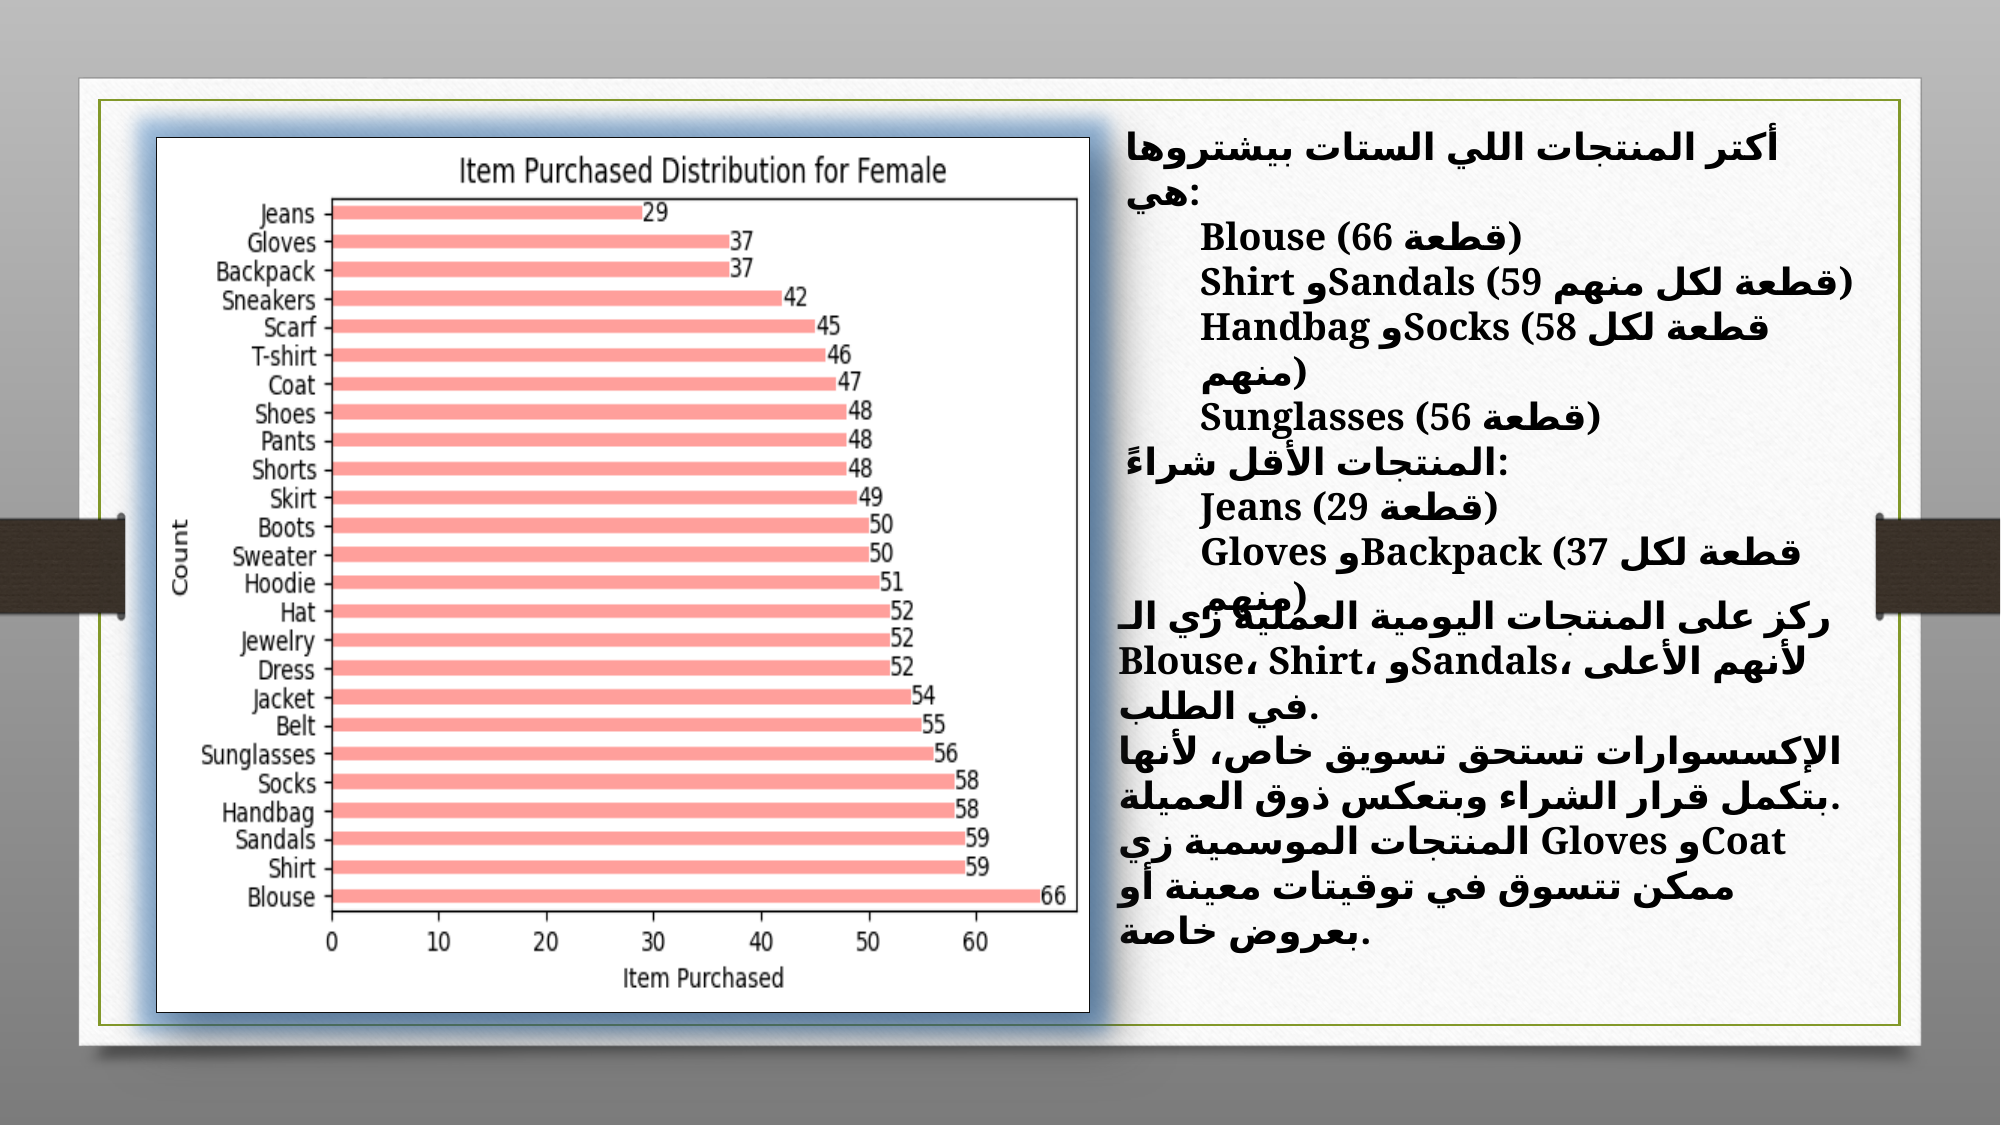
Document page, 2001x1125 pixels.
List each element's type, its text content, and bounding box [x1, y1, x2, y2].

picture [0, 0, 2001, 1125]
text_box ركز على المنتجات اليومية العملية زي الـ Blouse، Shirt، وSandals، لأنهم الأعلى في الطلب. الإكسسوارات تستحق تسويق خاص، لأنها بتكمل قرار الشراء وبتعكس ذوق العميلة. المنتجات الموسمية زي Gloves وCoat ممكن تتسوق في توقيتات معينة أو بعروض خاصة. [1152, 584, 1872, 960]
text_box أكتر المنتجات اللي الستات بيشتروها هي: Blouse (66 قطعة) Shirt وSandals (59 قطعة لكل منهم) Handbag وSocks (58 قطعة لكل منهم) Sunglasses (56 قطعة) المنتجات الأقل شراءً: Jeans (29 قطعة) Gloves وBackpack (37 قطعة لكل منهم) [1125, 115, 1872, 584]
